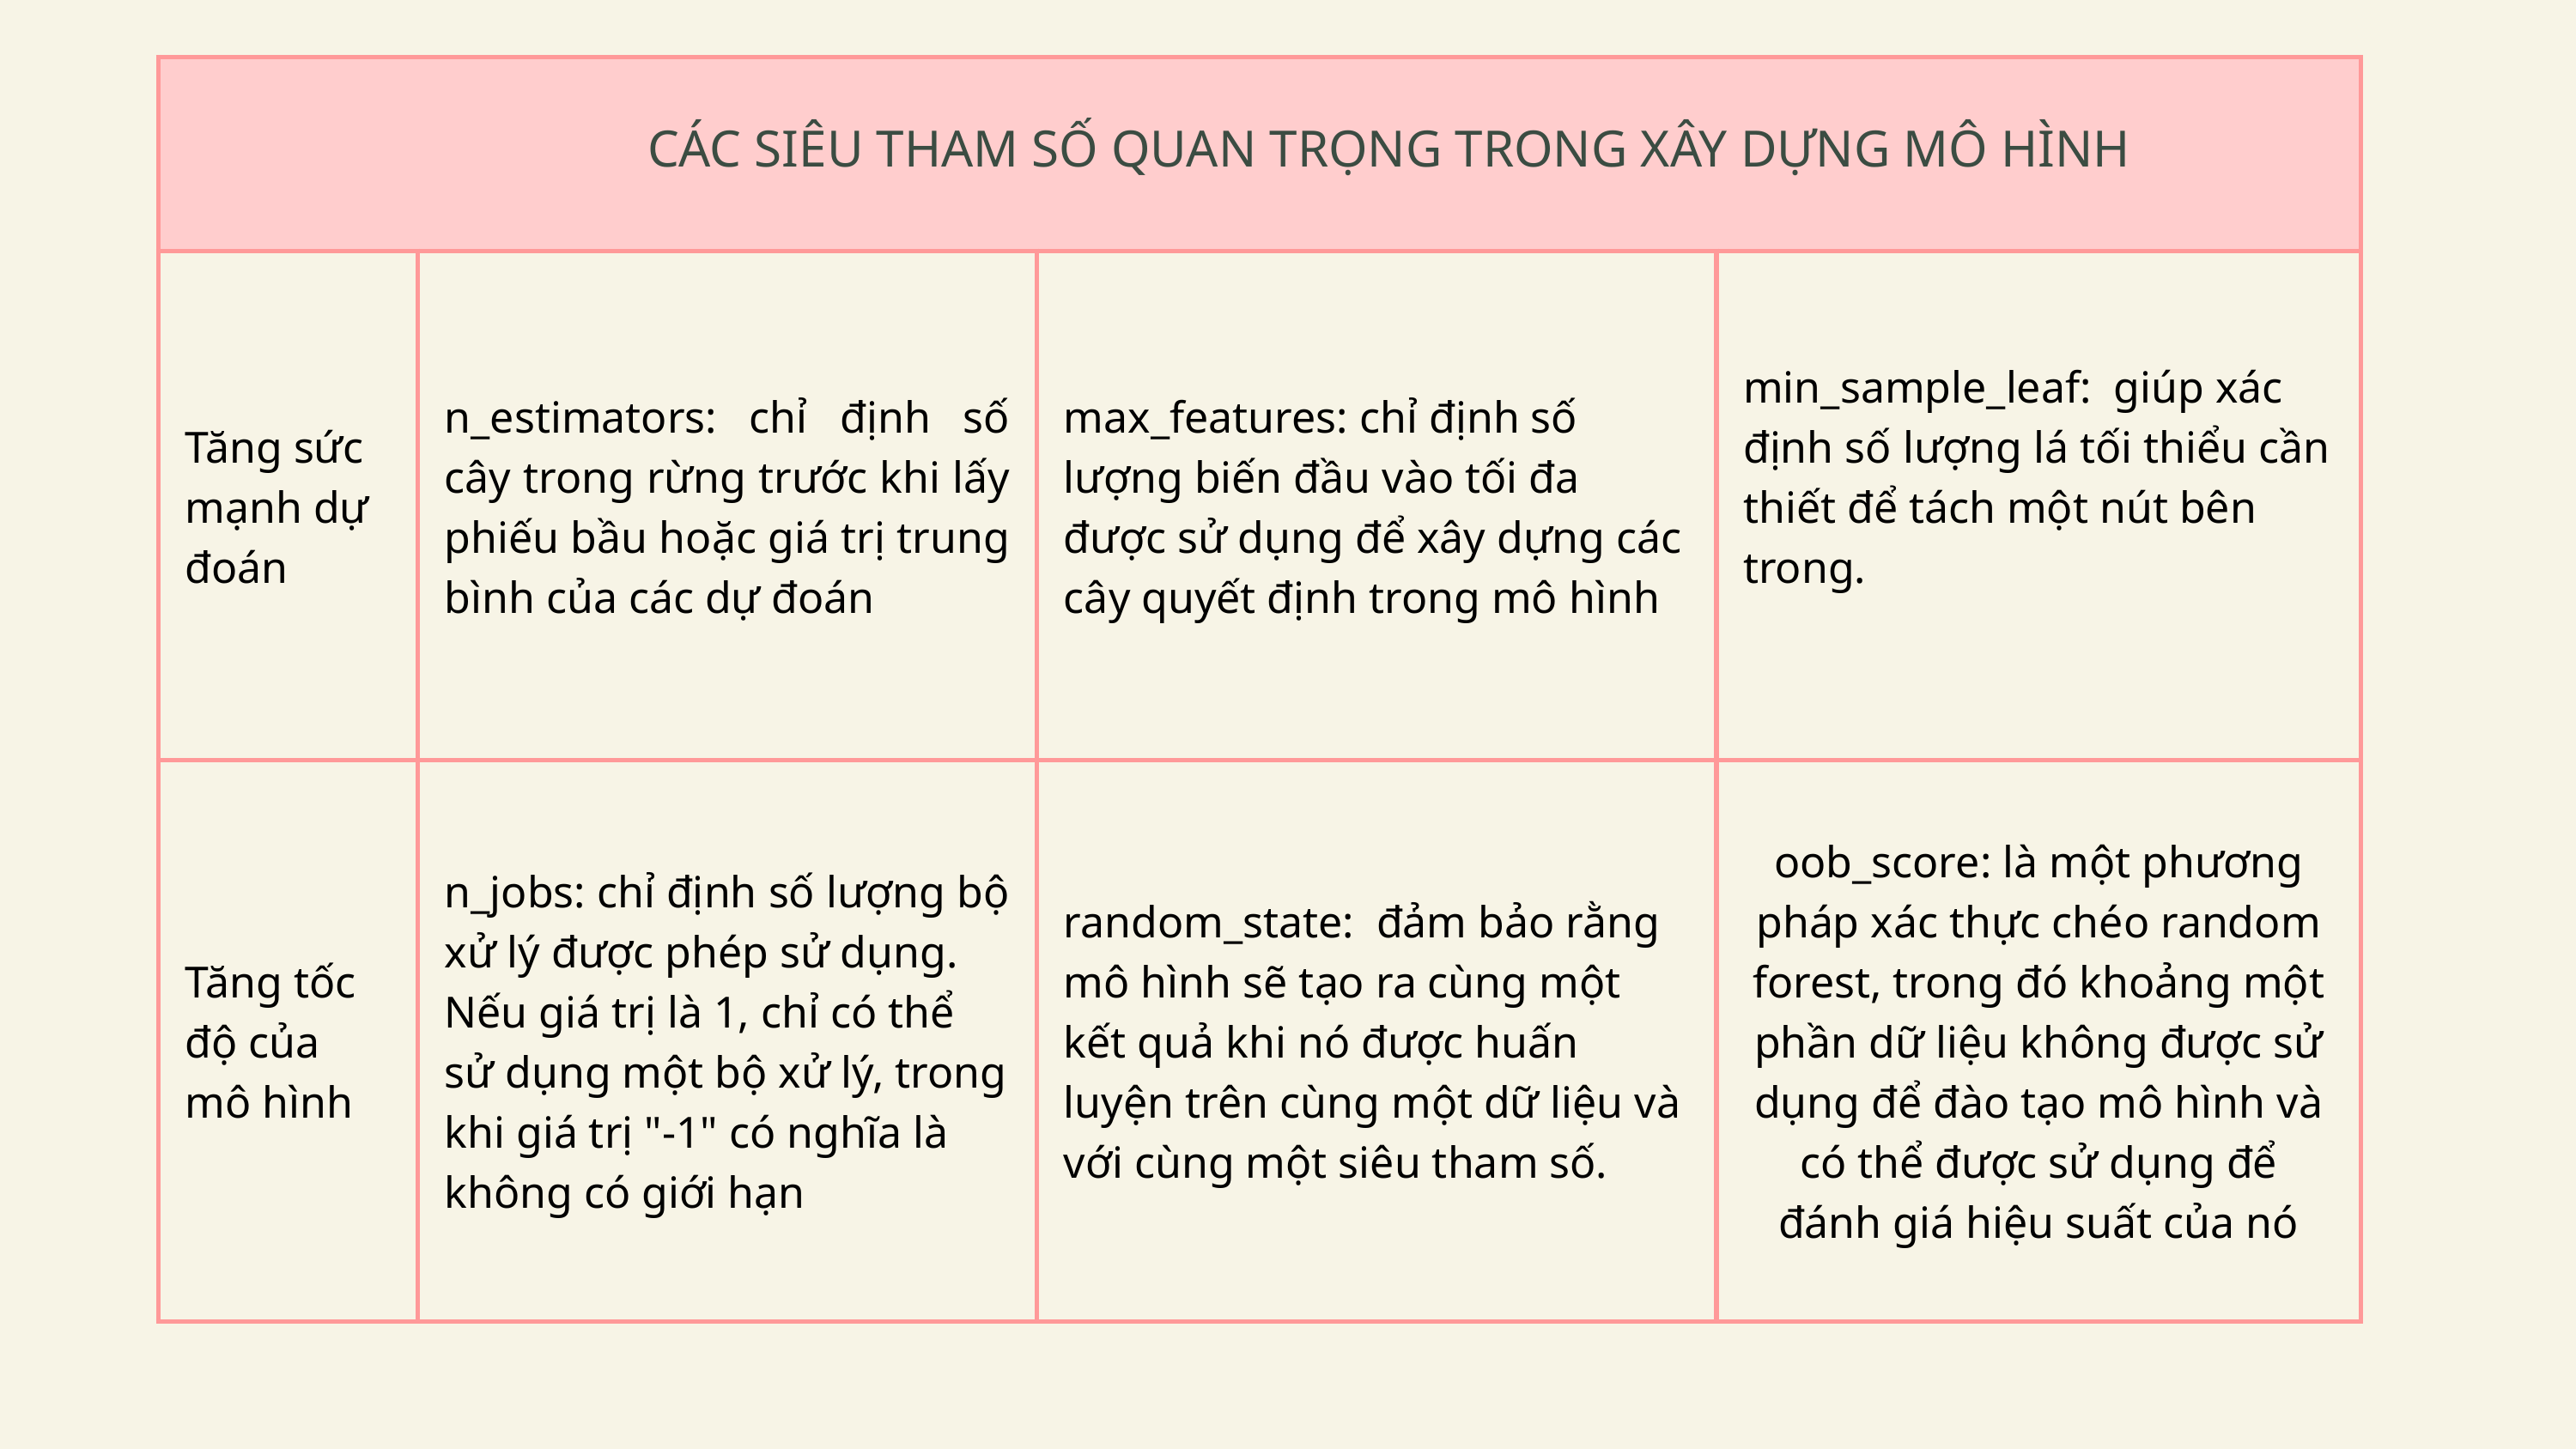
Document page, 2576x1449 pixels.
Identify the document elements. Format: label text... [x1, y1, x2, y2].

table_cell Tăng sức mạnh dự đoán [161, 253, 416, 758]
table_header [161, 59, 2359, 249]
table_cell random_state: đảm bảo rằng mô hình sẽ tạo ra cùng một kết quả khi nó được huấn luyện trên cùng một dữ liệu và với cùng một siêu tham số. [1039, 762, 1714, 1319]
table_cell n_estimators: chỉ định số cây trong rừng trước khi lấy phiếu bầu hoặc giá trị trung bình của các dự đoán [420, 253, 1035, 758]
table_cell min_sample_leaf: giúp xác định số lượng lá tối thiểu cần thiết để tách một nút bên trong. [1719, 253, 2359, 758]
table_cell Tăng tốc độ của mô hình [161, 762, 416, 1319]
table_cell max_features: chỉ định số lượng biến đầu vào tối đa được sử dụng để xây dựng các cây quyết định trong mô hình [1039, 253, 1714, 758]
text_box CÁC SIÊU THAM SỐ QUAN TRỌNG TRONG XÂY DỰNG MÔ HÌNH [547, 106, 2232, 178]
table_cell n_jobs: chỉ định số lượng bộ xử lý được phép sử dụng. Nếu giá trị là 1, chỉ có thể sử dụng một bộ xử lý, trong khi giá trị "-1" có nghĩa là không có giới hạn [420, 762, 1035, 1319]
table_cell oob_score: là một phương pháp xác thực chéo random forest, trong đó khoảng một phần dữ liệu không được sử dụng để đào tạo mô hình và có thể được sử dụng để đánh giá hiệu suất của nó [1719, 762, 2359, 1319]
